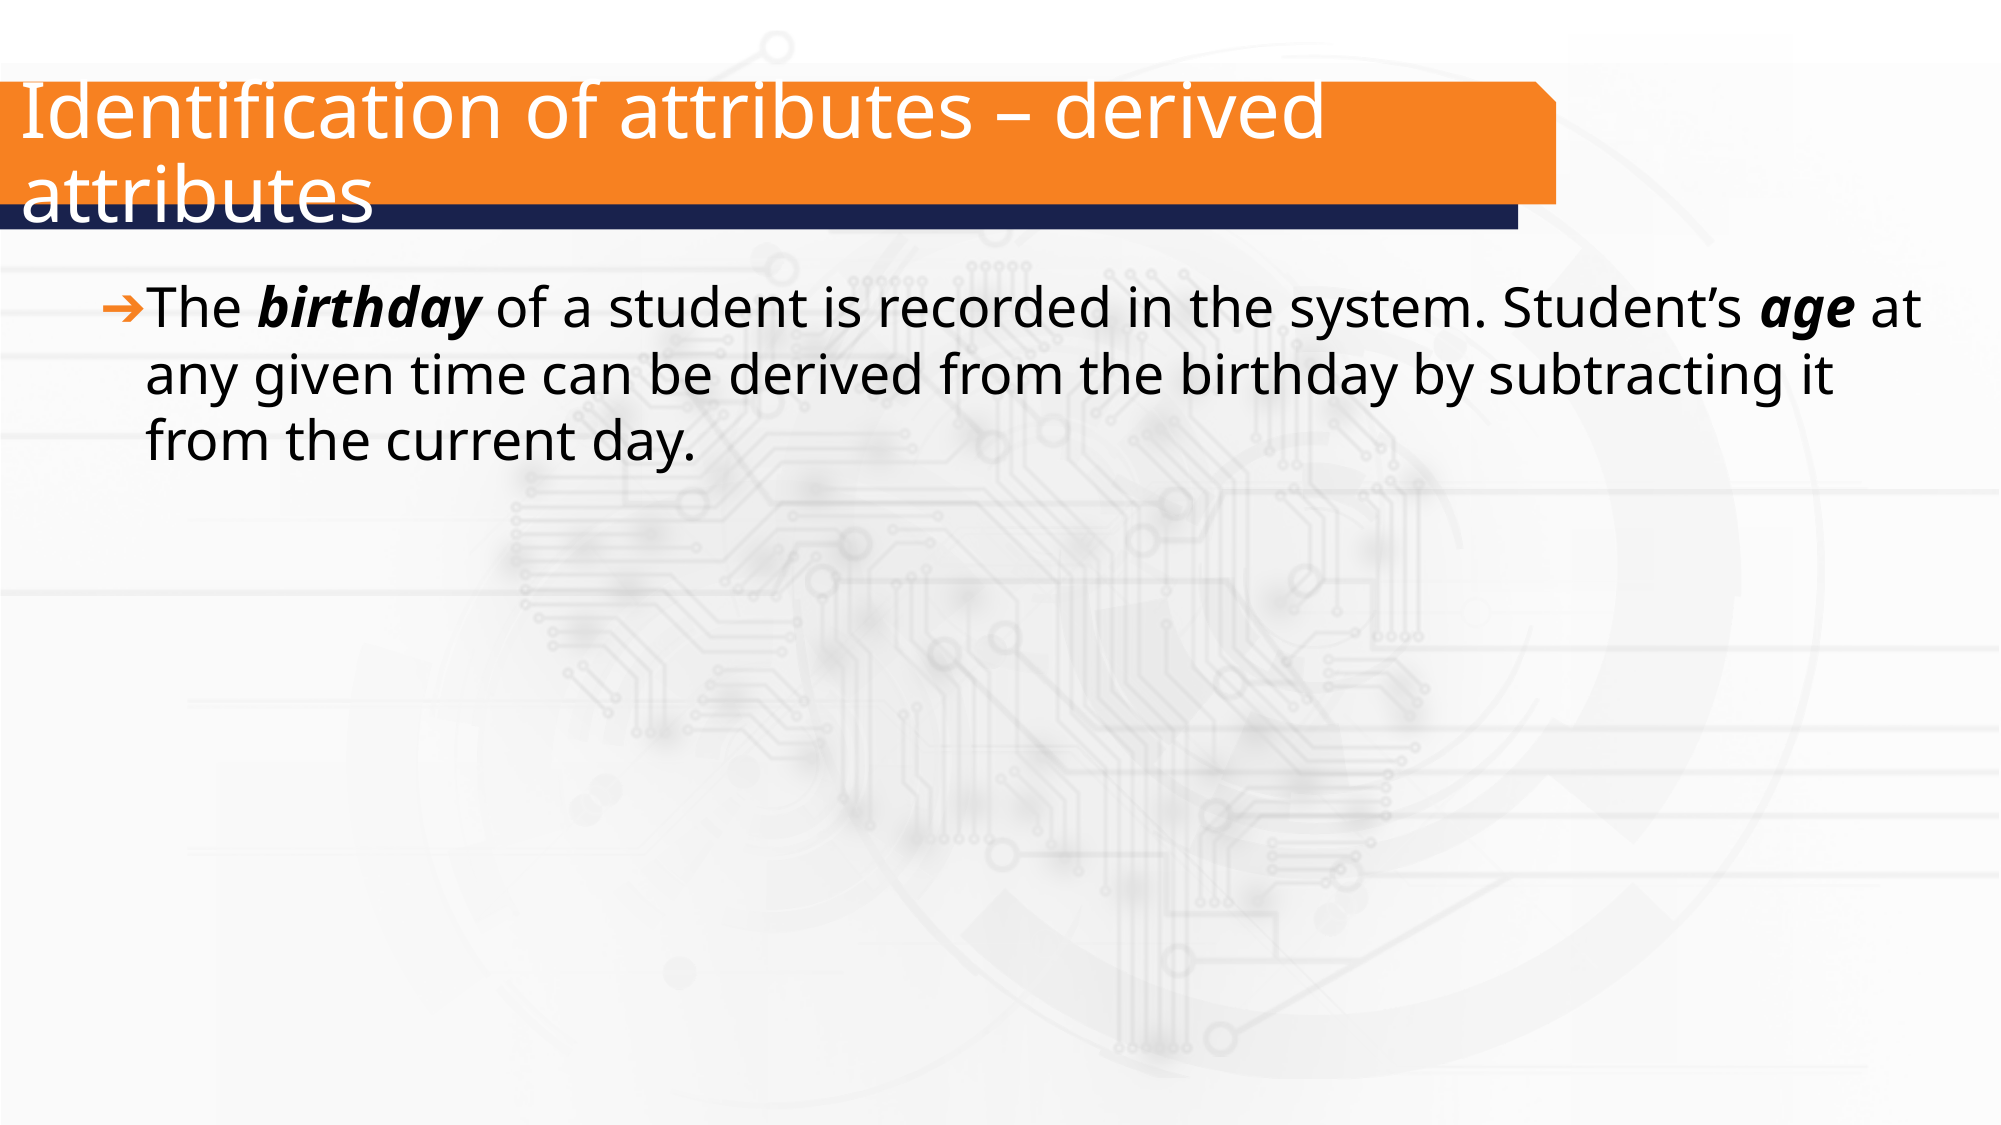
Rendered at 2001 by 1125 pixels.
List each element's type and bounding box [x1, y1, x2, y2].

picture [1, 63, 2000, 1125]
text_box [0, 29, 1999, 1125]
